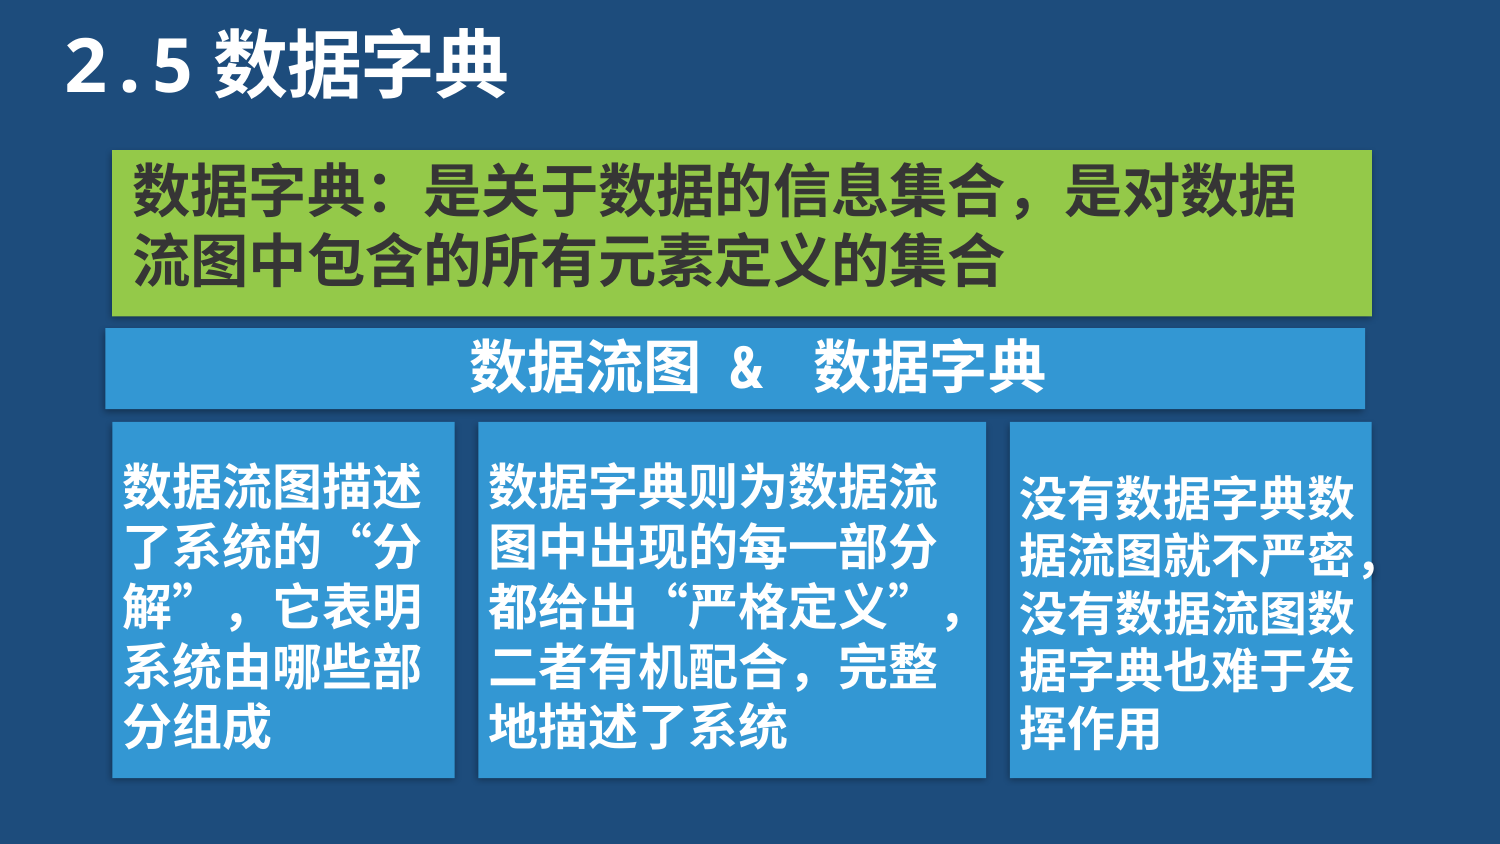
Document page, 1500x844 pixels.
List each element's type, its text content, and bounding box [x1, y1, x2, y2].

text_box 没有数据字典数据流图就不严密，没有数据流图数据字典也难于发挥作用 [1009, 421, 1372, 779]
text_box 数据字典则为数据流图中出现的每一部分都给出“严格定义”，二者有机配合，完整地描述了系统 [478, 421, 987, 779]
text_box 数据流图描述了系统的“分解”，它表明系统由哪些部分组成 [112, 421, 455, 779]
text_box 数据流图 & 数据字典 [105, 327, 1366, 410]
text_box 数据字典：是关于数据的信息集合，是对数据流图中包含的所有元素定义的集合 [112, 150, 1372, 317]
title 2.5数据字典 [63, 28, 1436, 110]
